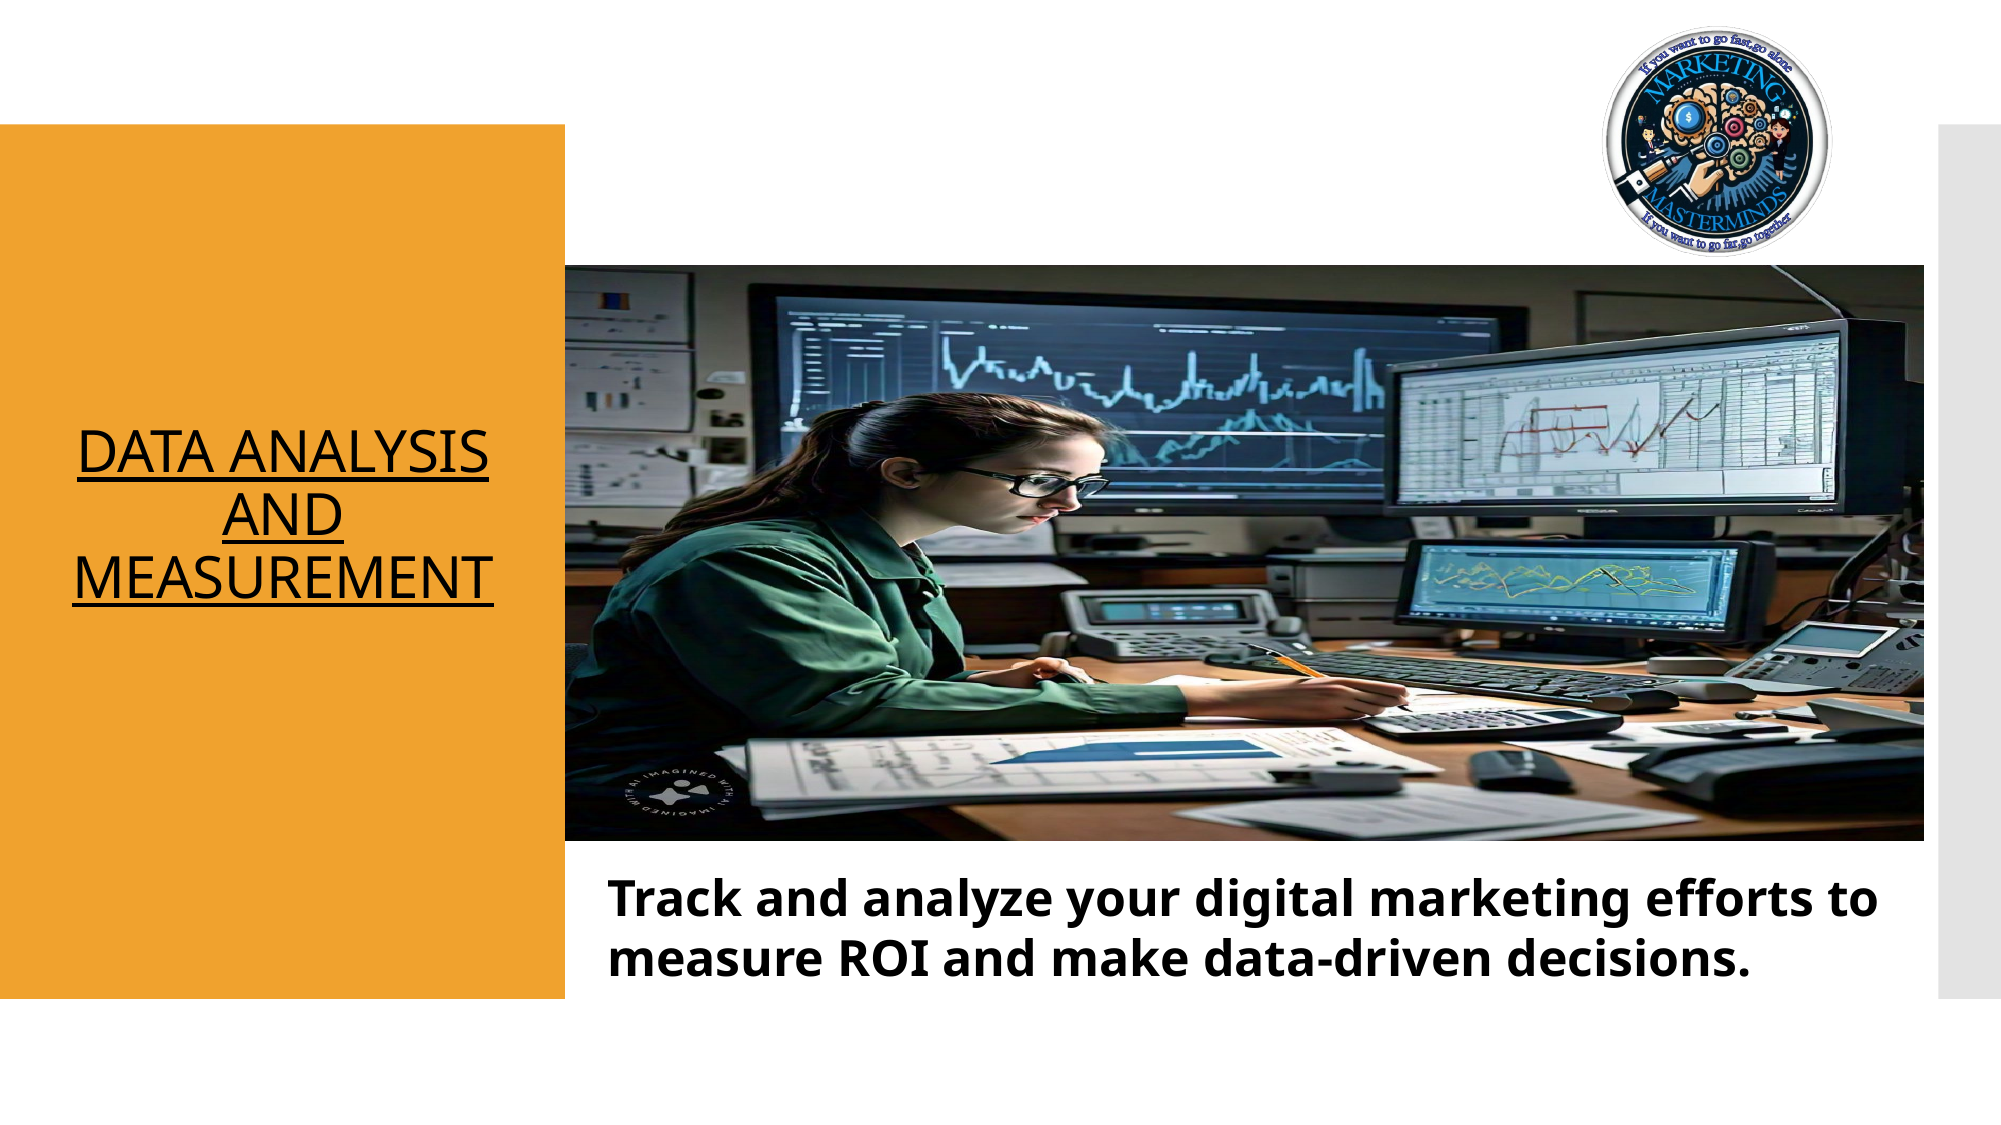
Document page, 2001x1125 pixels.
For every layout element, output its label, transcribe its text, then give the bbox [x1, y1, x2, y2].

picture [1599, 20, 1835, 267]
text_box Track and analyze your digital marketing efforts to measure ROI and make data-driven decisions. [592, 859, 1897, 994]
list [565, 265, 1924, 841]
title DATA ANALYSIS AND MEASUREMENT [41, 184, 525, 940]
